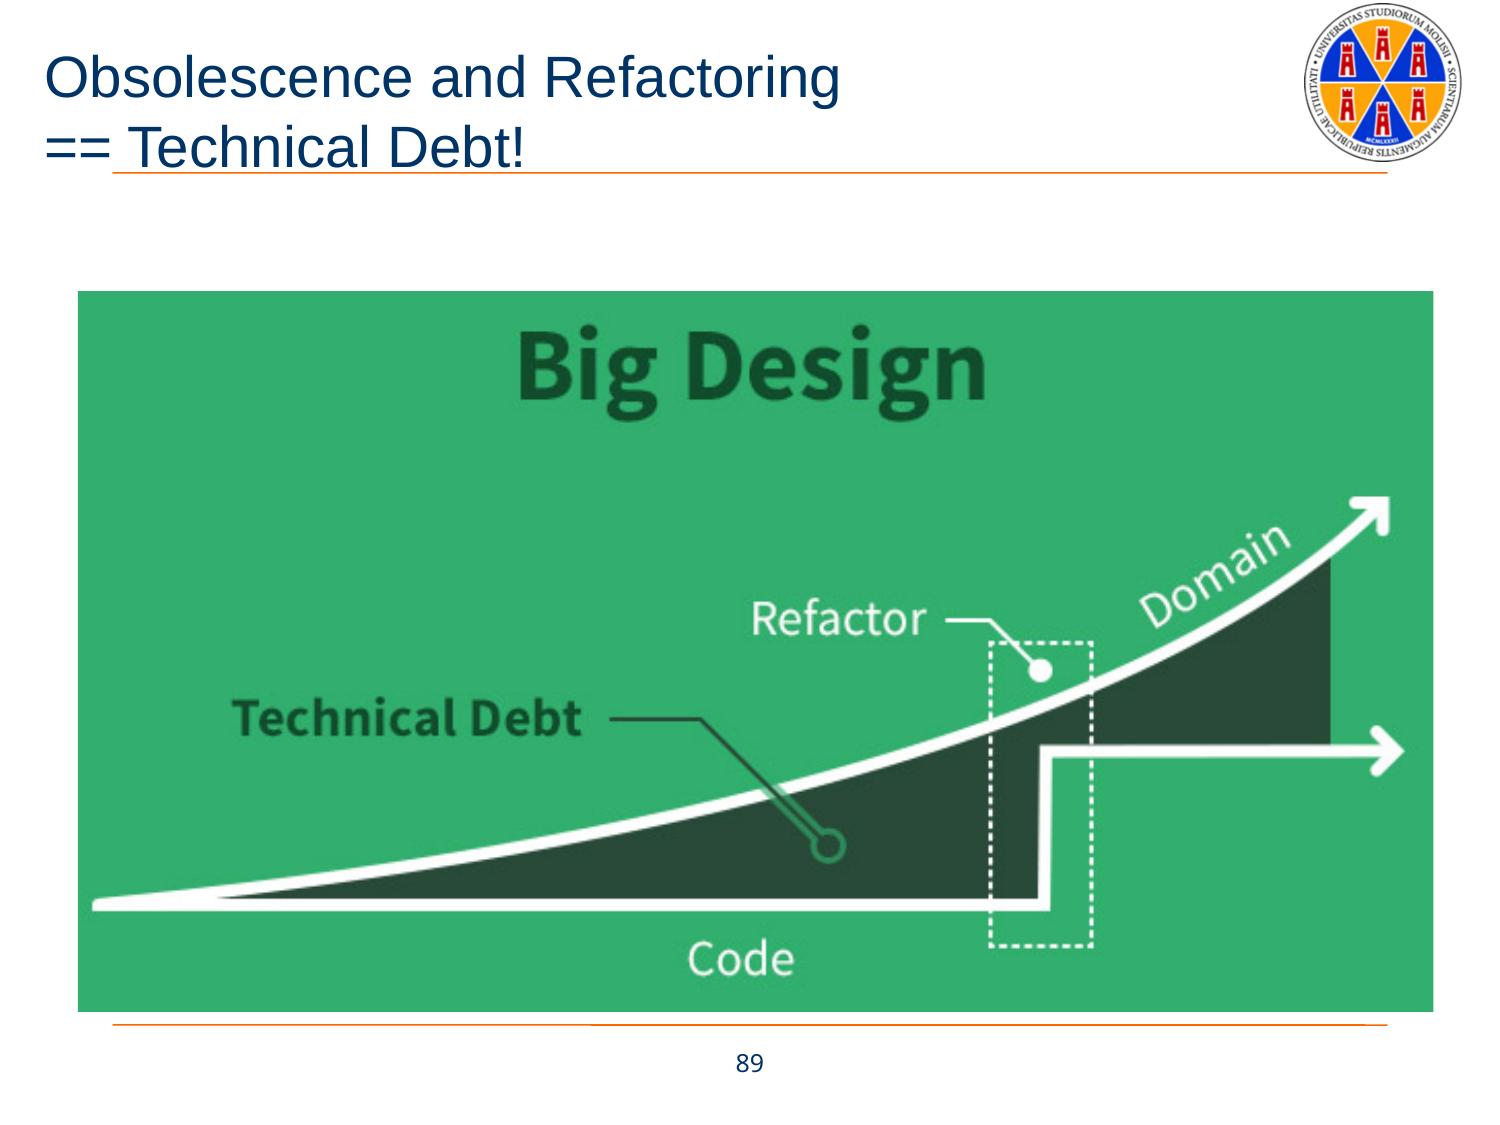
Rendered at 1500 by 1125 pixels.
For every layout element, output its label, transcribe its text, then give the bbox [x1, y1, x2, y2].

slide_number 89 [670, 1039, 830, 1078]
picture [1269, 0, 1500, 166]
picture [77, 291, 1434, 1012]
title Obsolescence and Refactoring == Technical Debt! [29, 58, 932, 162]
